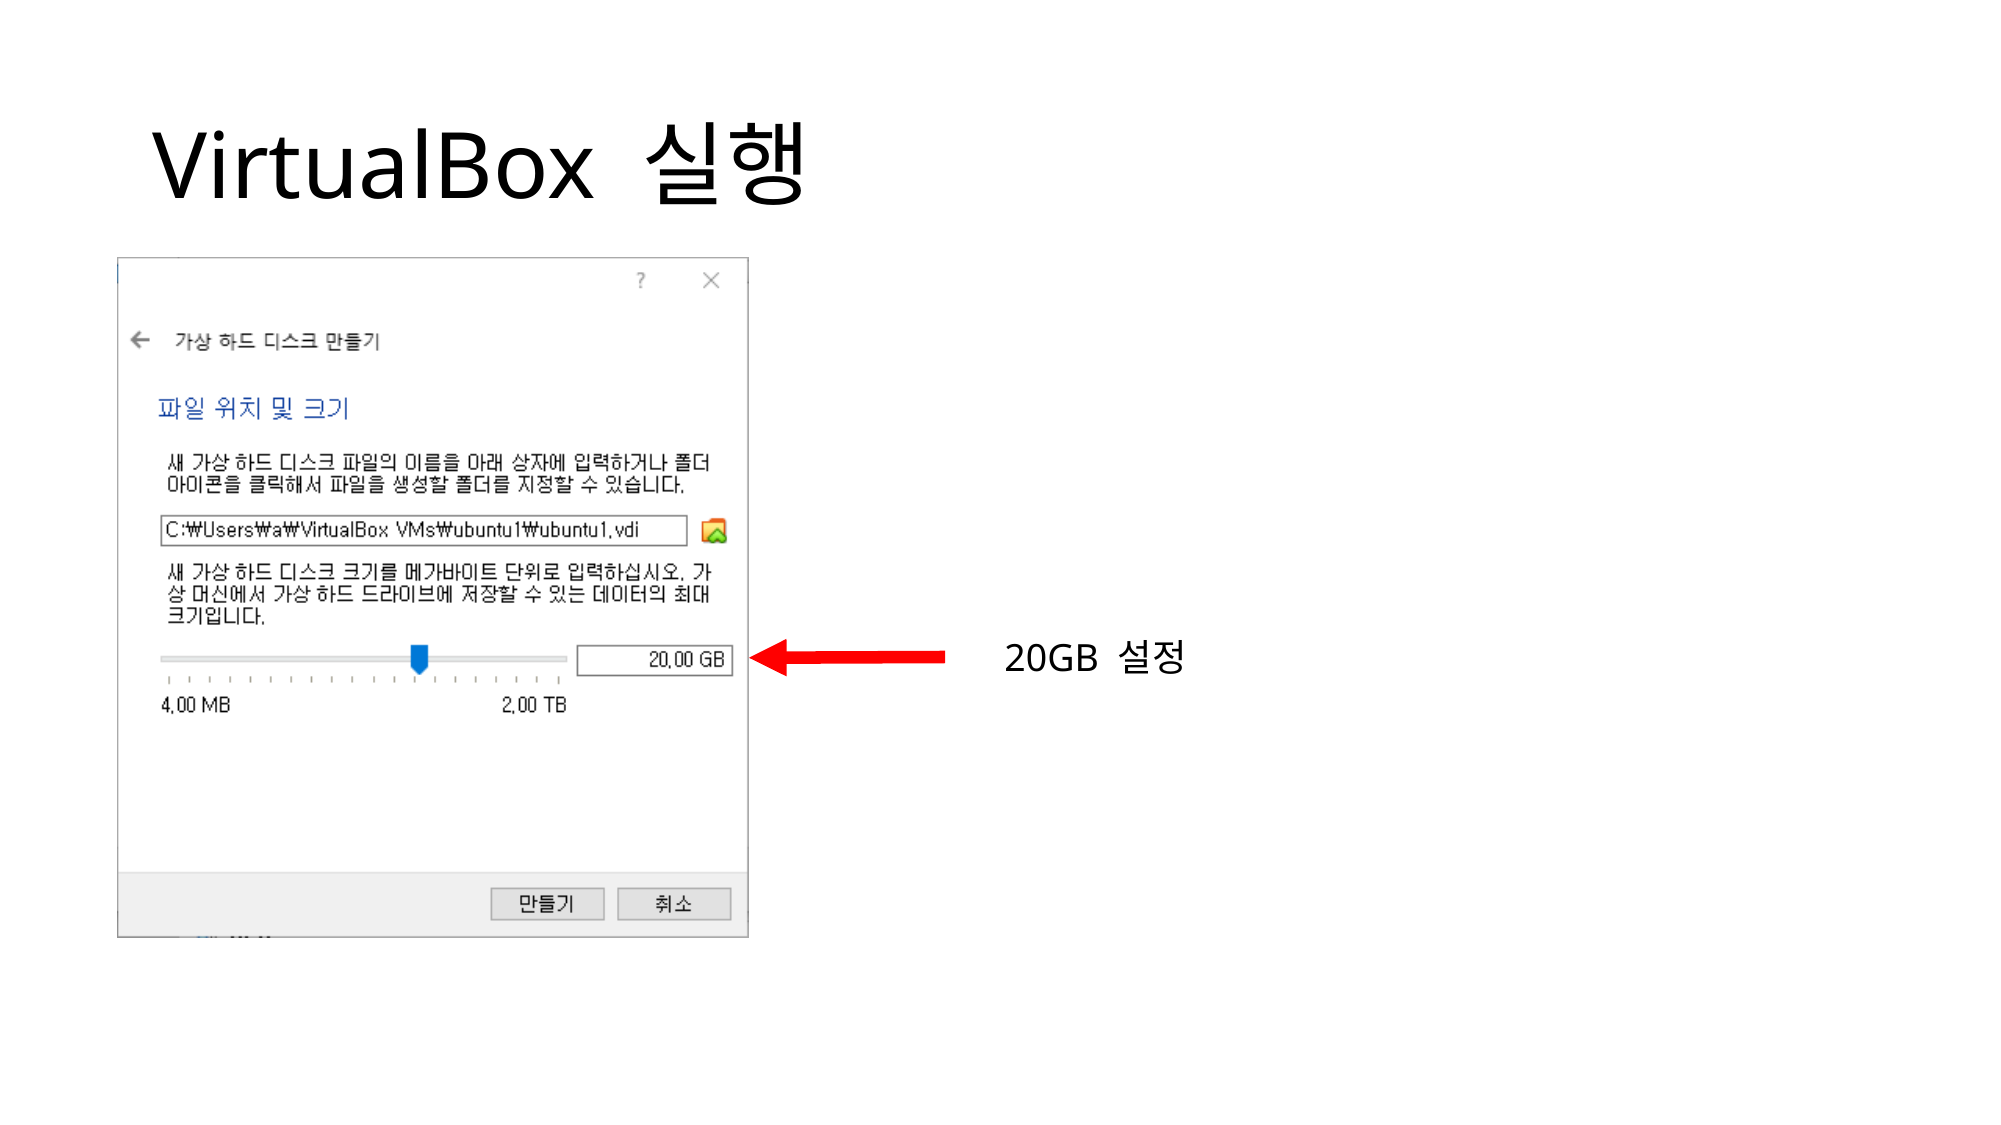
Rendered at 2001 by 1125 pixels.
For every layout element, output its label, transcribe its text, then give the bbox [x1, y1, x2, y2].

picture [117, 257, 749, 938]
text_box 20GB 설정 [989, 626, 1425, 687]
title VirtualBox 실행 [137, 59, 1863, 278]
